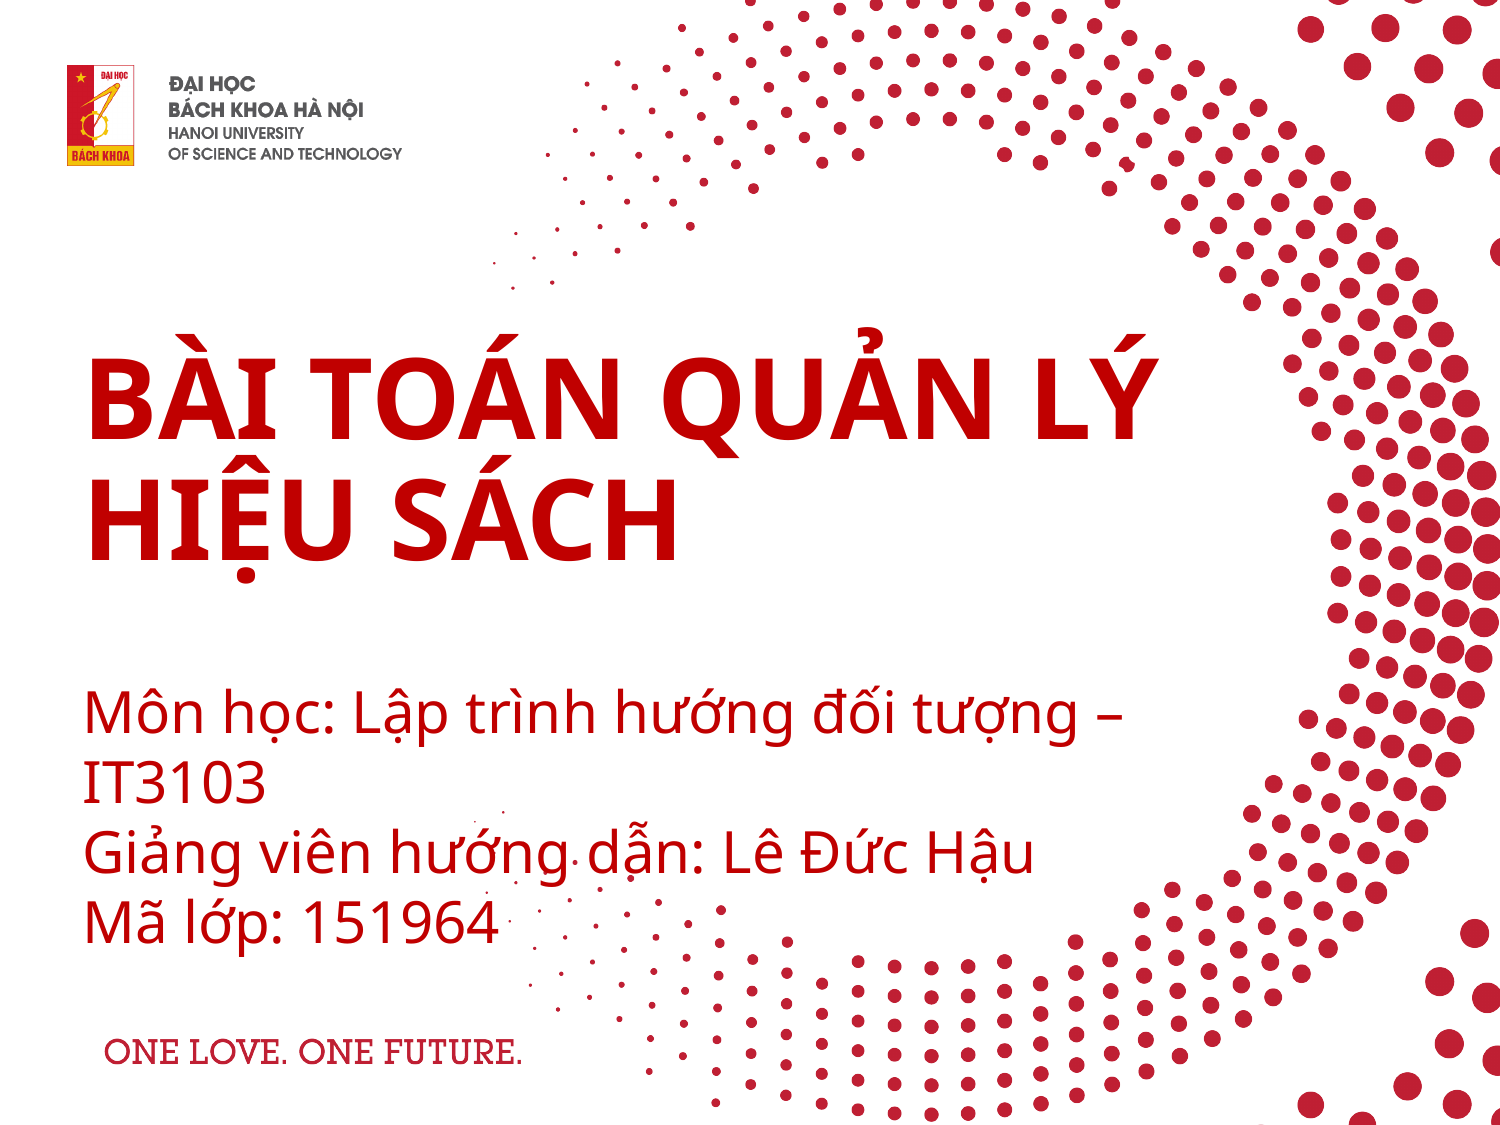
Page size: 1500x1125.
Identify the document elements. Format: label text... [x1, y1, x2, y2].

text_box Môn học: Lập trình hướng đối tượng – IT3103 Giảng viên hướng dẫn: Lê Đức Hậu Mã lớp: 151964 [67, 667, 1329, 808]
text_box BÀI TOÁN QUẢN LÝ HIỆU SÁCH [67, 334, 1273, 474]
picture [0, 0, 1500, 1125]
